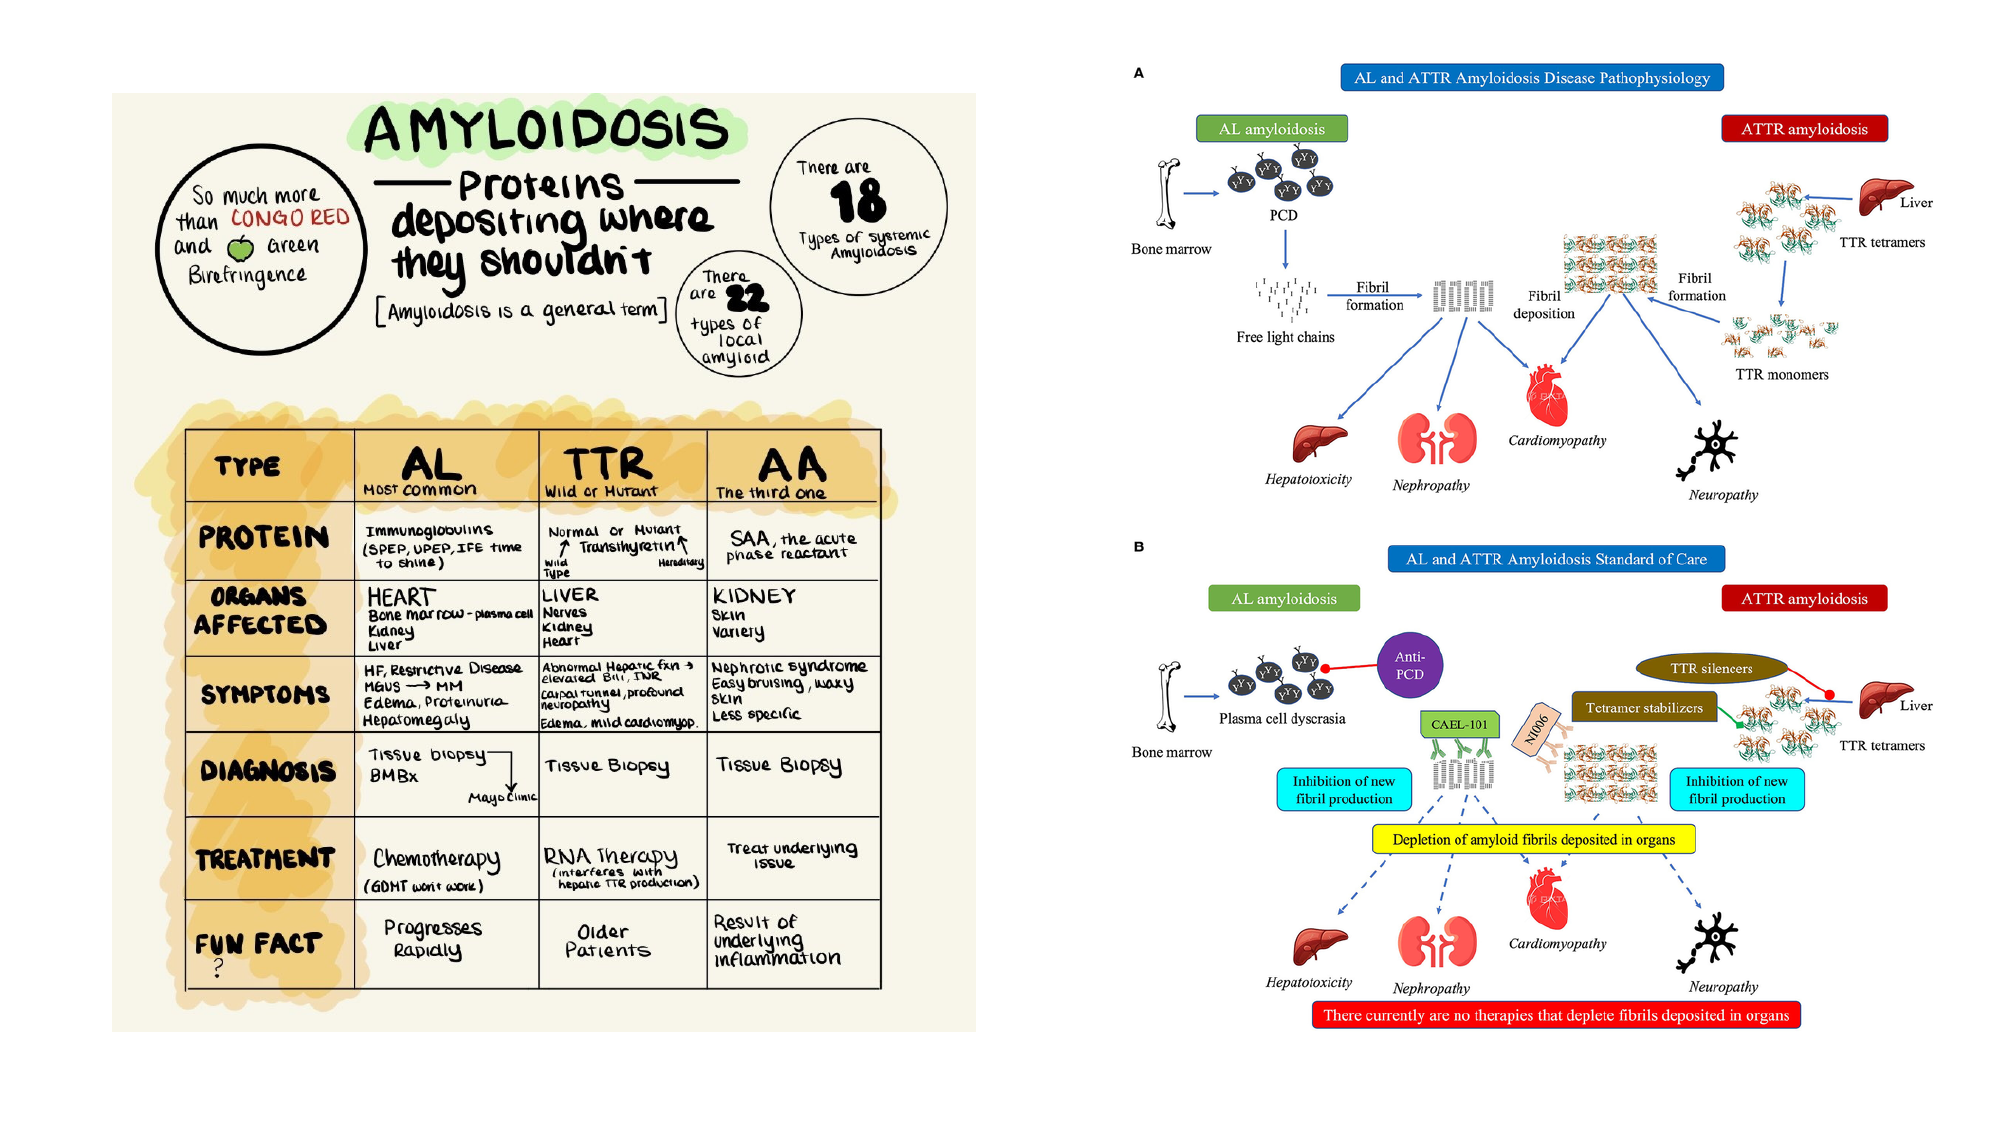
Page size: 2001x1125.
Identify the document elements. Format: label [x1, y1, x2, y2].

picture [112, 92, 976, 1032]
picture [1128, 60, 1934, 1032]
